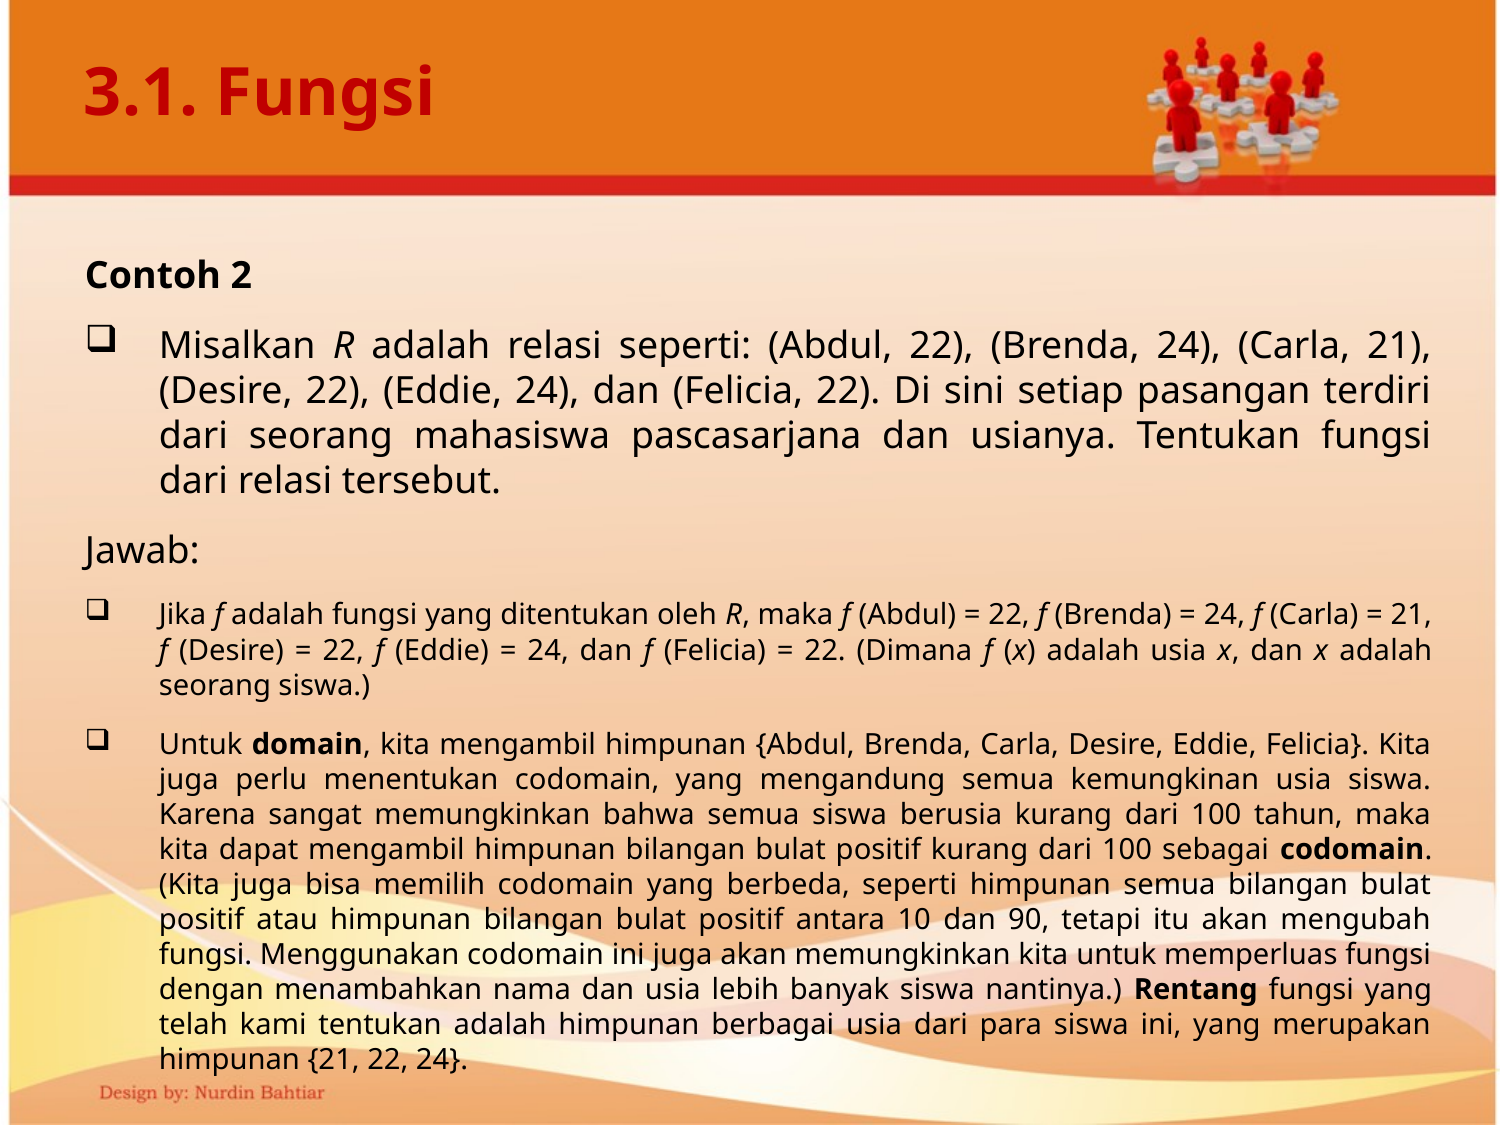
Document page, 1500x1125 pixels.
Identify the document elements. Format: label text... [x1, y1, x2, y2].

picture [0, 0, 1500, 1125]
text_box Contoh 2 Misalkan R adalah relasi seperti: (Abdul, 22), (Brenda, 24), (Carla, 21), (Desire, 22), (Eddie, 24), dan (Felicia, 22). Di sini setiap pasangan terdiri dari seorang mahasiswa pascasarjana dan usianya. Tentukan fungsi dari relasi tersebut. Jawab: Jika f adalah fungsi yang ditentukan oleh R, maka f (Abdul) = 22, f (Brenda) = 24, f (Carla) = 21, f (Desire) = 22, f (Eddie) = 24, dan f (Felicia) = 22. (Dimana f (x) adalah usia x, dan x adalah seorang siswa.) Untuk domain, kita mengambil himpunan {Abdul, Brenda, Carla, Desire, Eddie, Felicia}. Kita juga perlu menentukan codomain, yang mengandung semua kemungkinan usia siswa. Karena sangat memungkinkan bahwa semua siswa berusia kurang dari 100 tahun, maka kita dapat mengambil himpunan bilangan bulat positif kurang dari 100 sebagai codomain. (Kita juga bisa memilih codomain yang berbeda, seperti himpunan semua bilangan bulat positif atau himpunan bilangan bulat positif antara 10 dan 90, tetapi itu akan mengubah fungsi. Menggunakan codomain ini juga akan memungkinkan kita untuk memperluas fungsi dengan menambahkan nama dan usia lebih banyak siswa nantinya.) Rentang fungsi yang telah kami tentukan adalah himpunan berbagai usia dari para siswa ini, yang merupakan himpunan {21, 22, 24}. [70, 243, 1447, 1083]
title 3.1. Fungsi [70, 23, 1406, 160]
